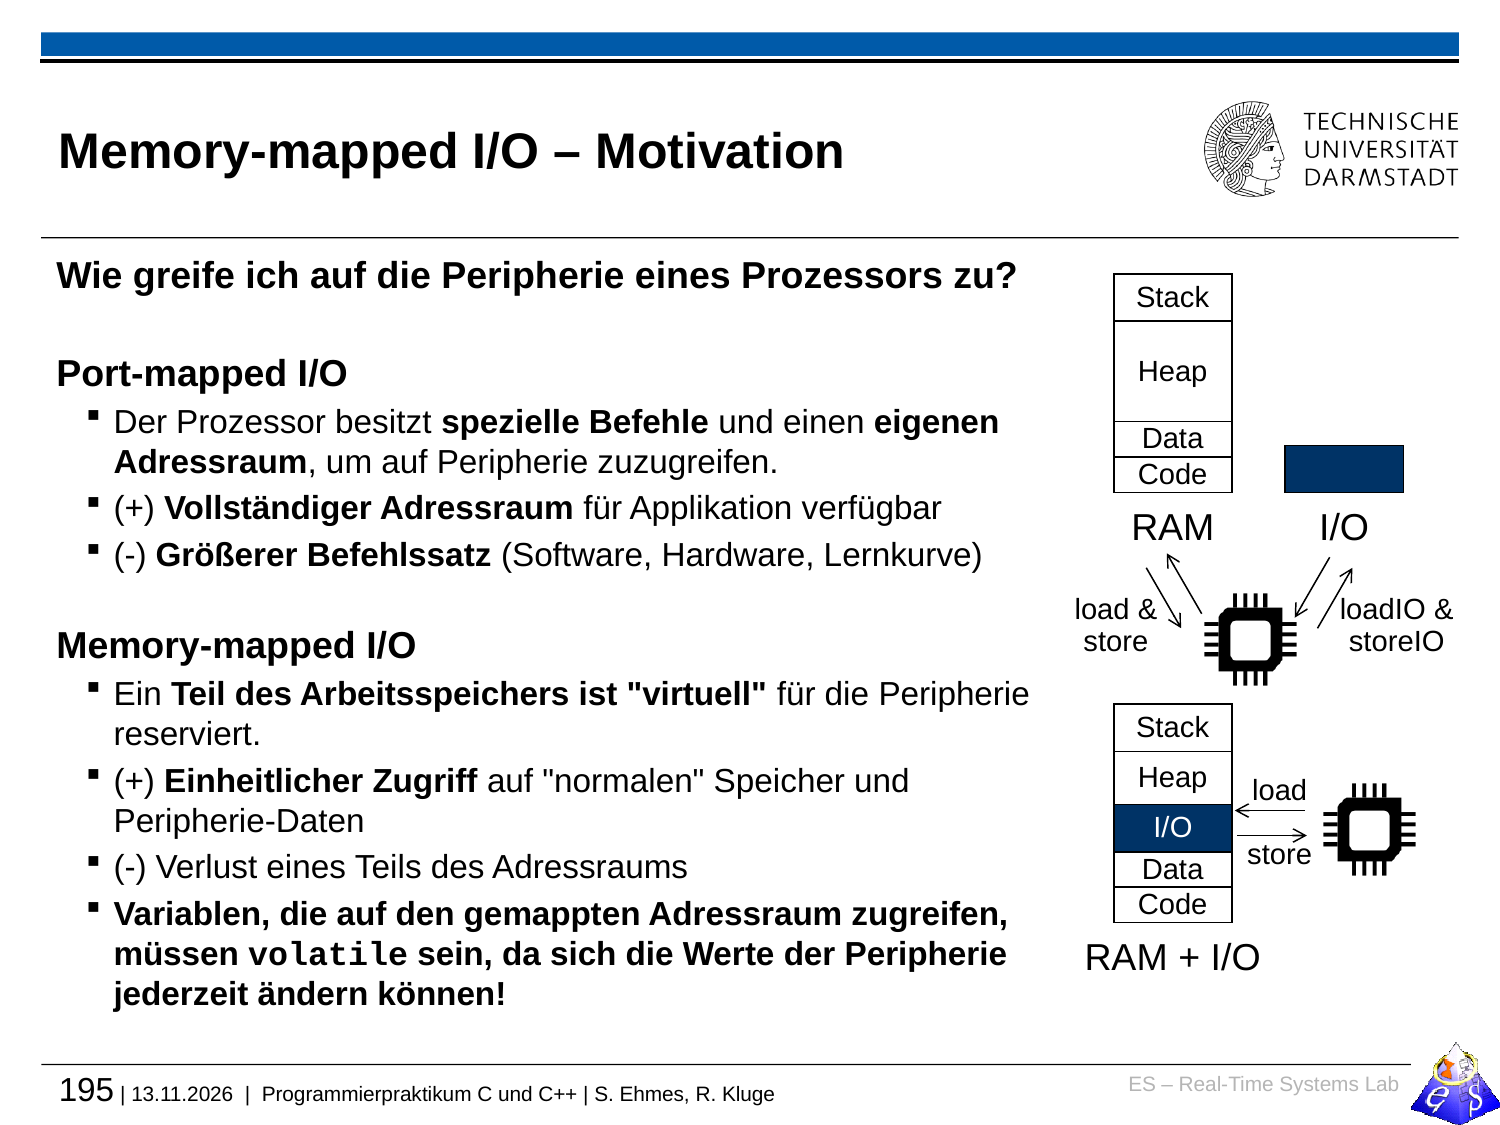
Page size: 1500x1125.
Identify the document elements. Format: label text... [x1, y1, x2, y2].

picture [1187, 84, 1483, 214]
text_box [1137, 578, 1211, 604]
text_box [1113, 273, 1233, 558]
list Wie greife ich auf die Peripherie eines Prozessors zu? Port-mapped I/O Der Prozessor besitzt spezielle Befehle und einen eigenen Adressraum, um auf Peripherie zuzugreifen. (+) Vollständiger Adressraum für Applikation verfügbar (-) Größerer Befehlssatz (Software, Hardware, Lernkurve) Memory-mapped I/O Ein Teil des Arbeitsspeichers ist "virtuell" für die Peripherie reserviert. (+) Einheitlicher Zugriff auf "normalen" Speicher und Peripherie-Daten (-) Verlust eines Teils des Adressraums Variablen, die auf den gemappten Adressraum zugreifen, müssen volatile sein, da sich die Werte der Peripherie jederzeit ändern können! [41, 243, 1081, 1059]
title Memory-mapped I/O – Motivation [58, 80, 1187, 218]
text_box load & store [1059, 585, 1173, 666]
text_box load store [1281, 766, 1328, 879]
text_box [1285, 445, 1404, 493]
text_box loadIO & storeIO [1324, 585, 1469, 666]
picture [1317, 777, 1421, 882]
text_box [1287, 580, 1360, 606]
text_box I/O [1304, 499, 1385, 557]
picture [1411, 1041, 1500, 1125]
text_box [1068, 703, 1278, 988]
picture [1198, 587, 1302, 691]
